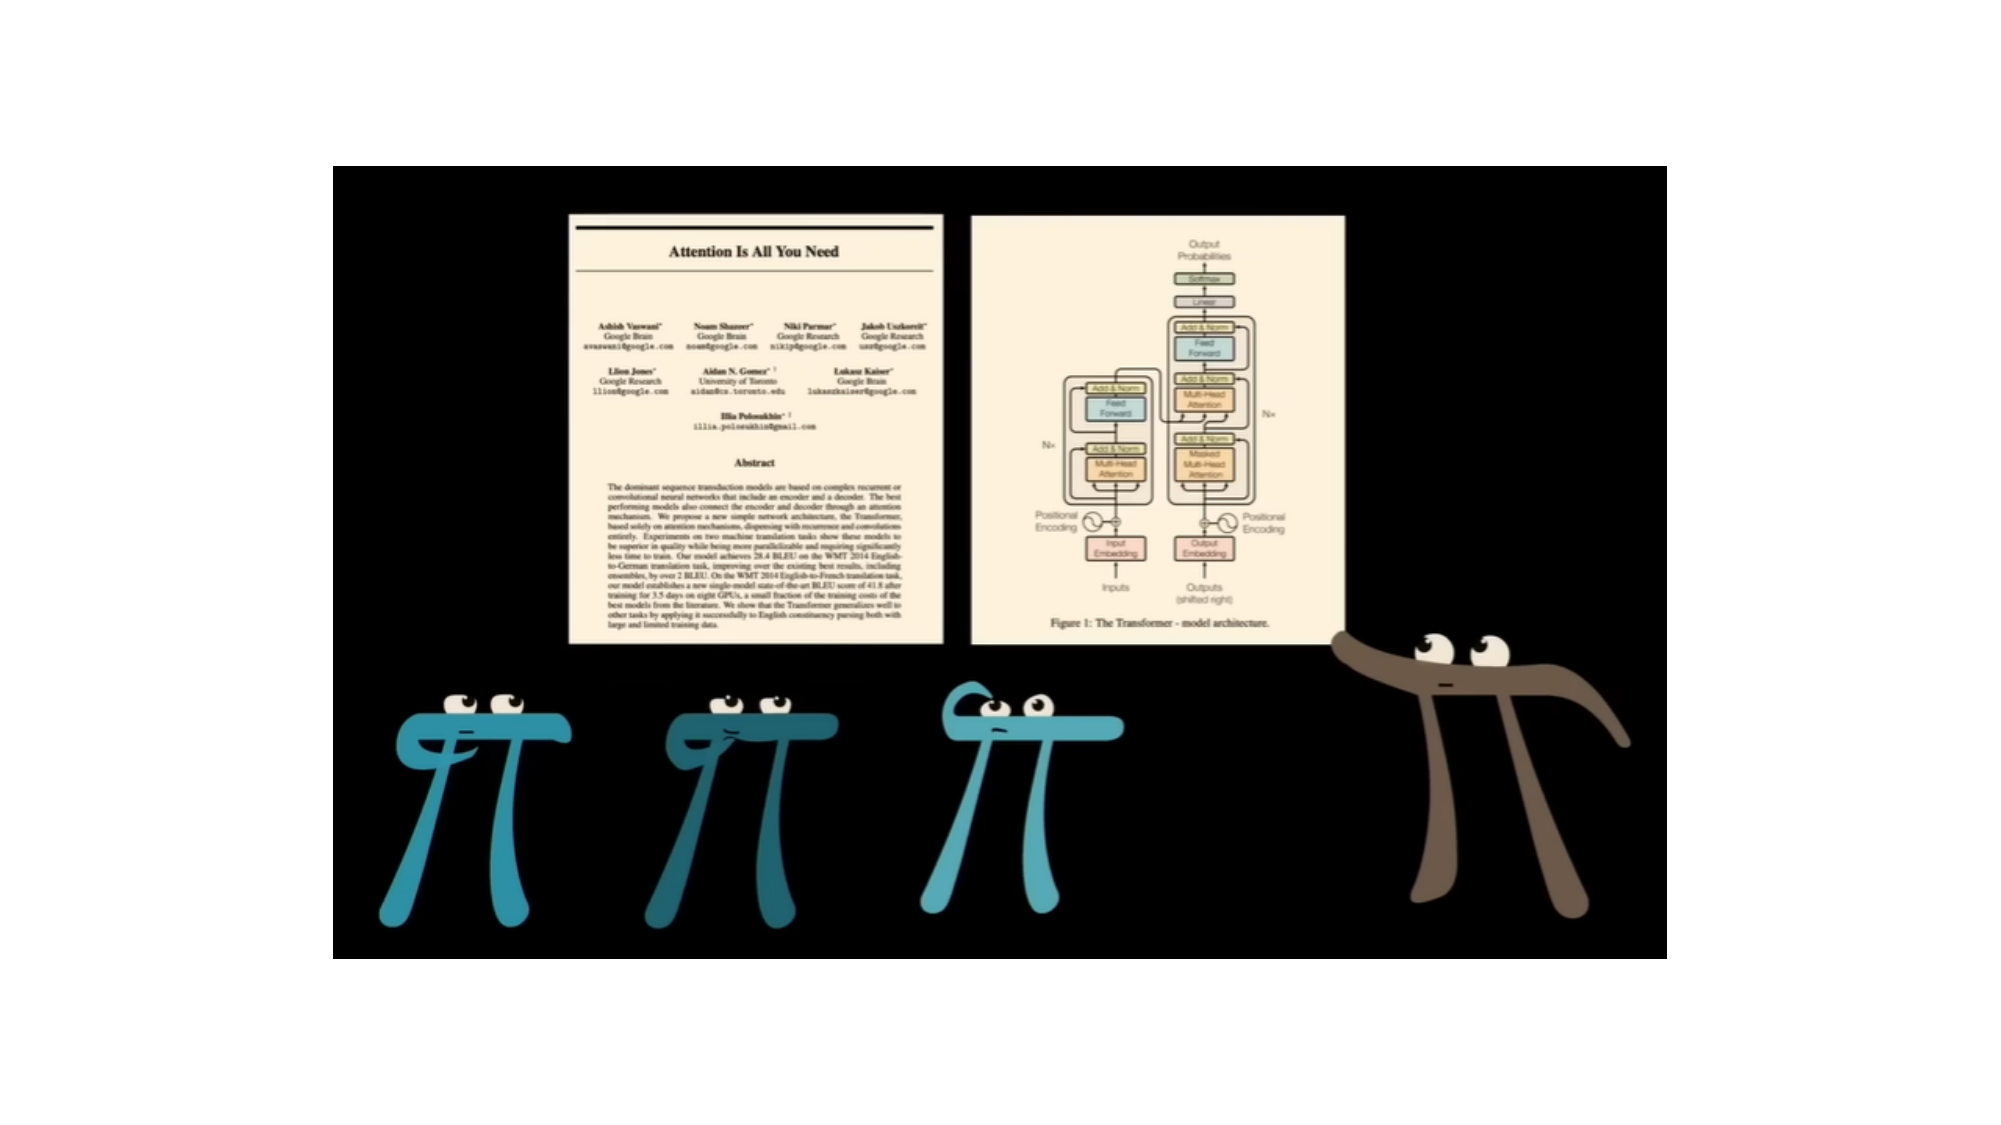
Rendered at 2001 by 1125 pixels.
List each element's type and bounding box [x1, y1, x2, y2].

picture [333, 166, 1667, 959]
